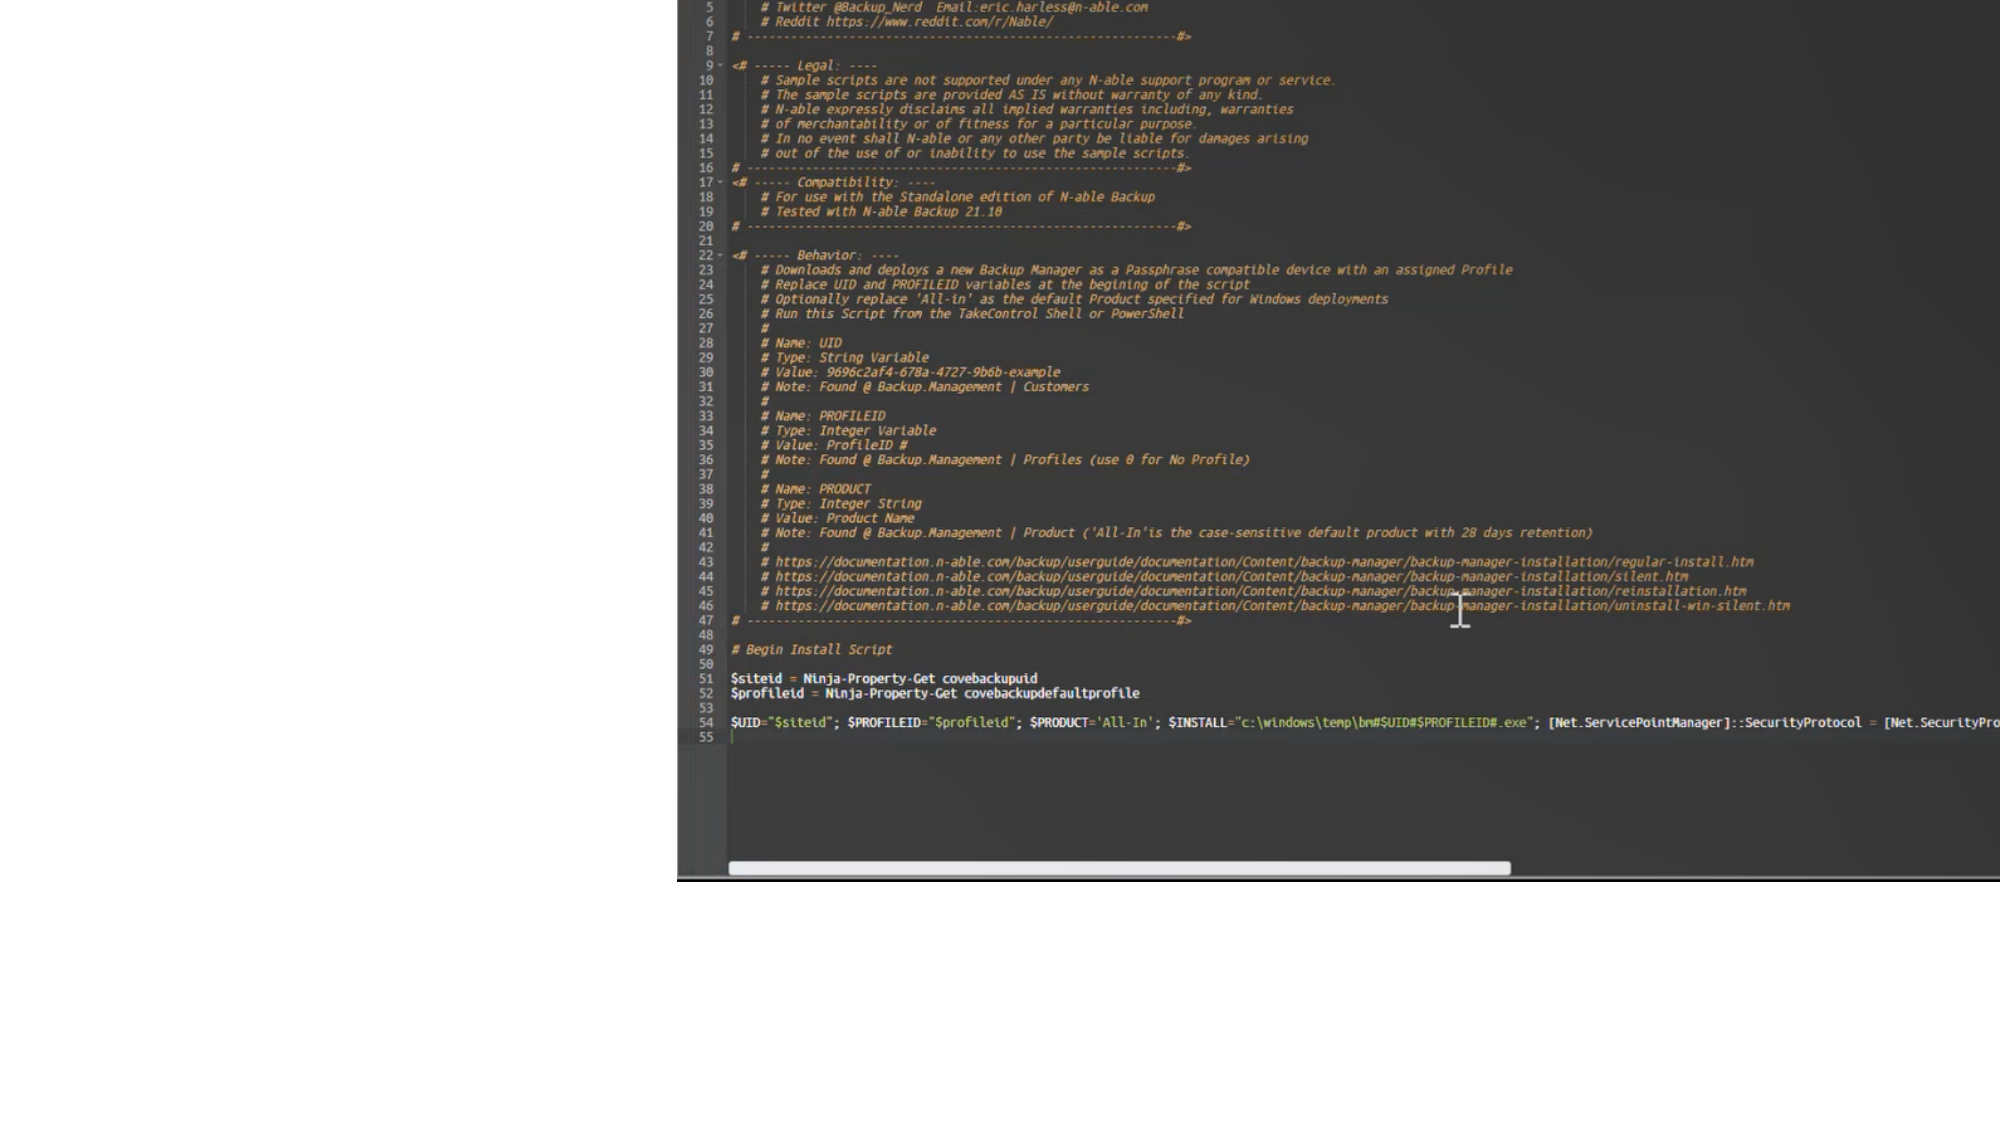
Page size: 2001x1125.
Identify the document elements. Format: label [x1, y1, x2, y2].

picture [677, 0, 2000, 882]
